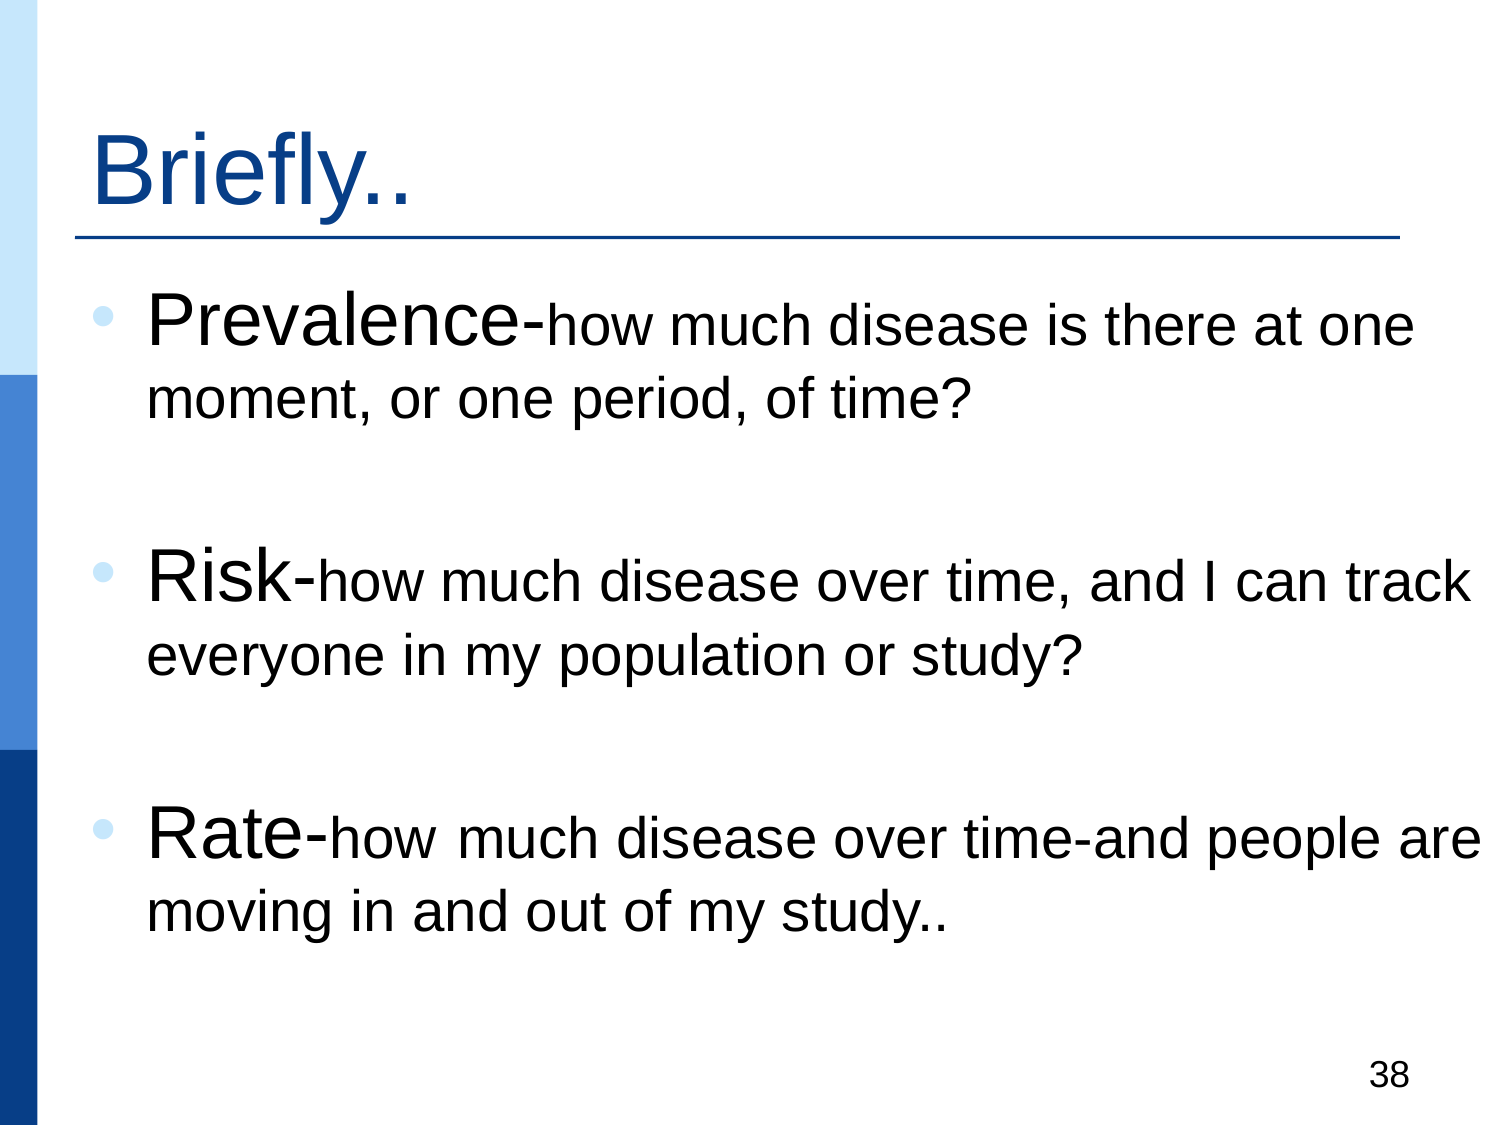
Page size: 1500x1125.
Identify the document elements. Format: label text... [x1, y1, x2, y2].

list Prevalence-how much disease is there at one moment, or one period, of time? Risk-how much disease over time, and I can track everyone in my population or study? Rate-how much disease over time-and people are moving in and out of my study.. [74, 262, 1500, 1006]
title Briefly.. [74, 45, 1426, 233]
slide_number 38 [1074, 1042, 1425, 1103]
